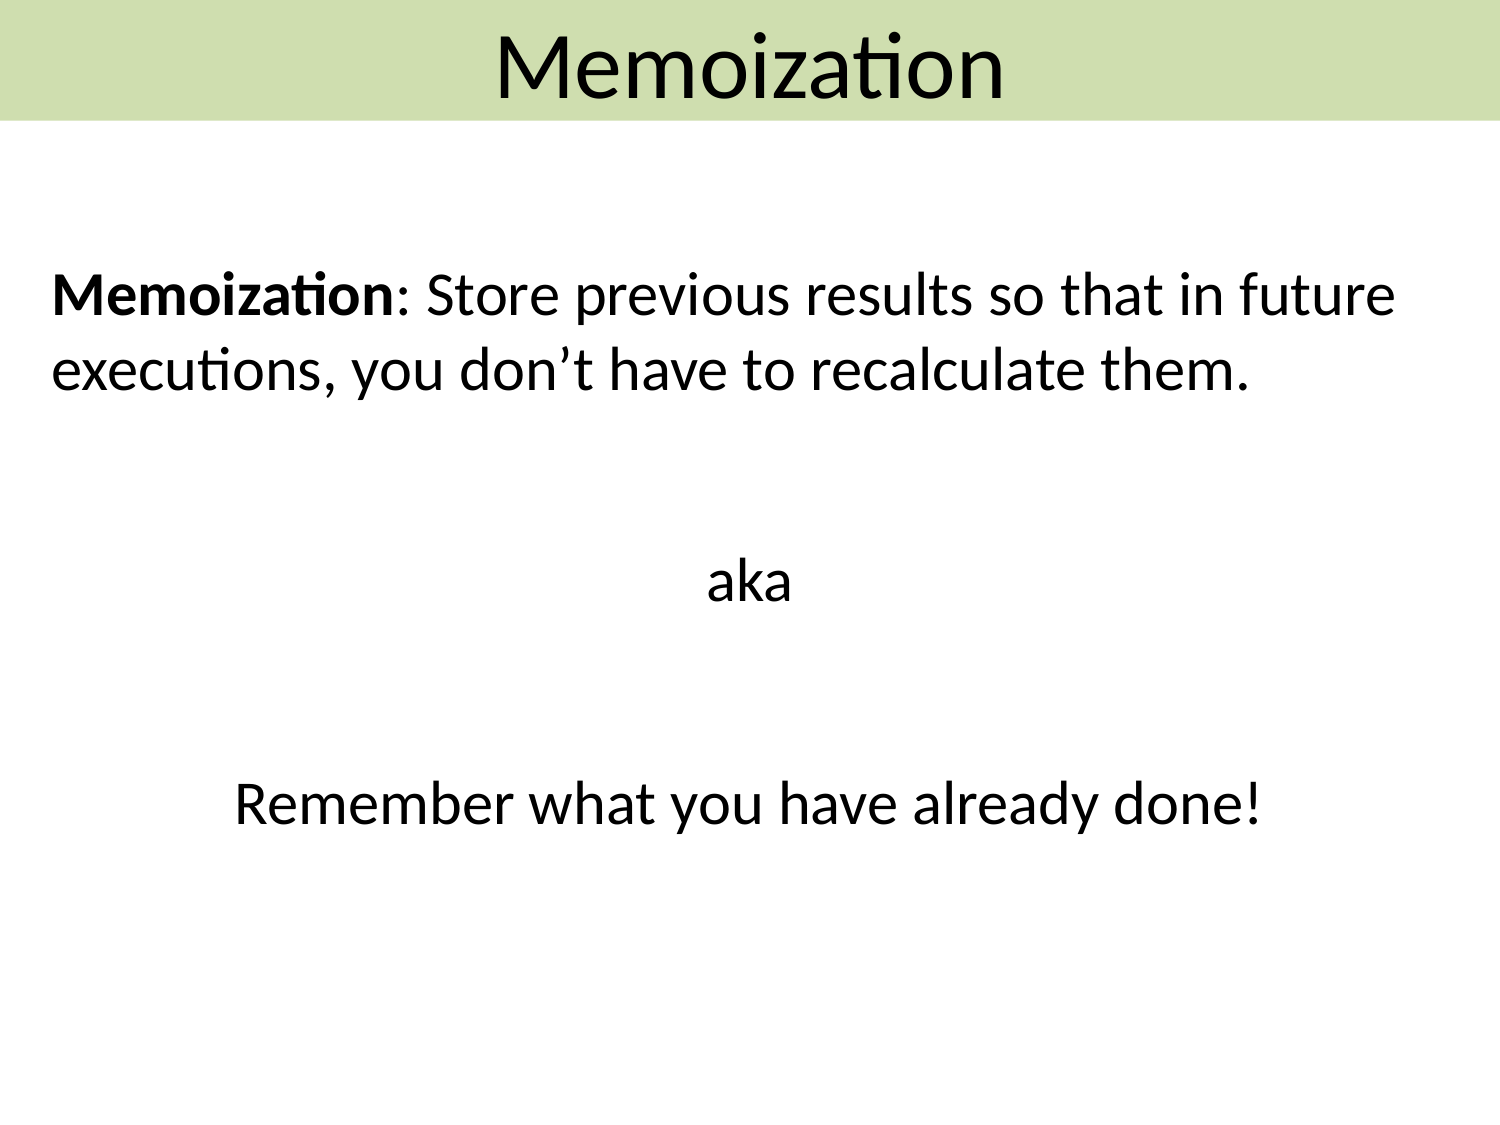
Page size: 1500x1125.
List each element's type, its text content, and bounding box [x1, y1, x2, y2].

text_box Memoization: Store previous results so that in future executions, you don’t have to recalculate them. [36, 245, 1459, 410]
text_box Memoization [0, 0, 1500, 121]
text_box aka [0, 531, 1500, 621]
text_box Remember what you have already done! [0, 754, 1500, 845]
